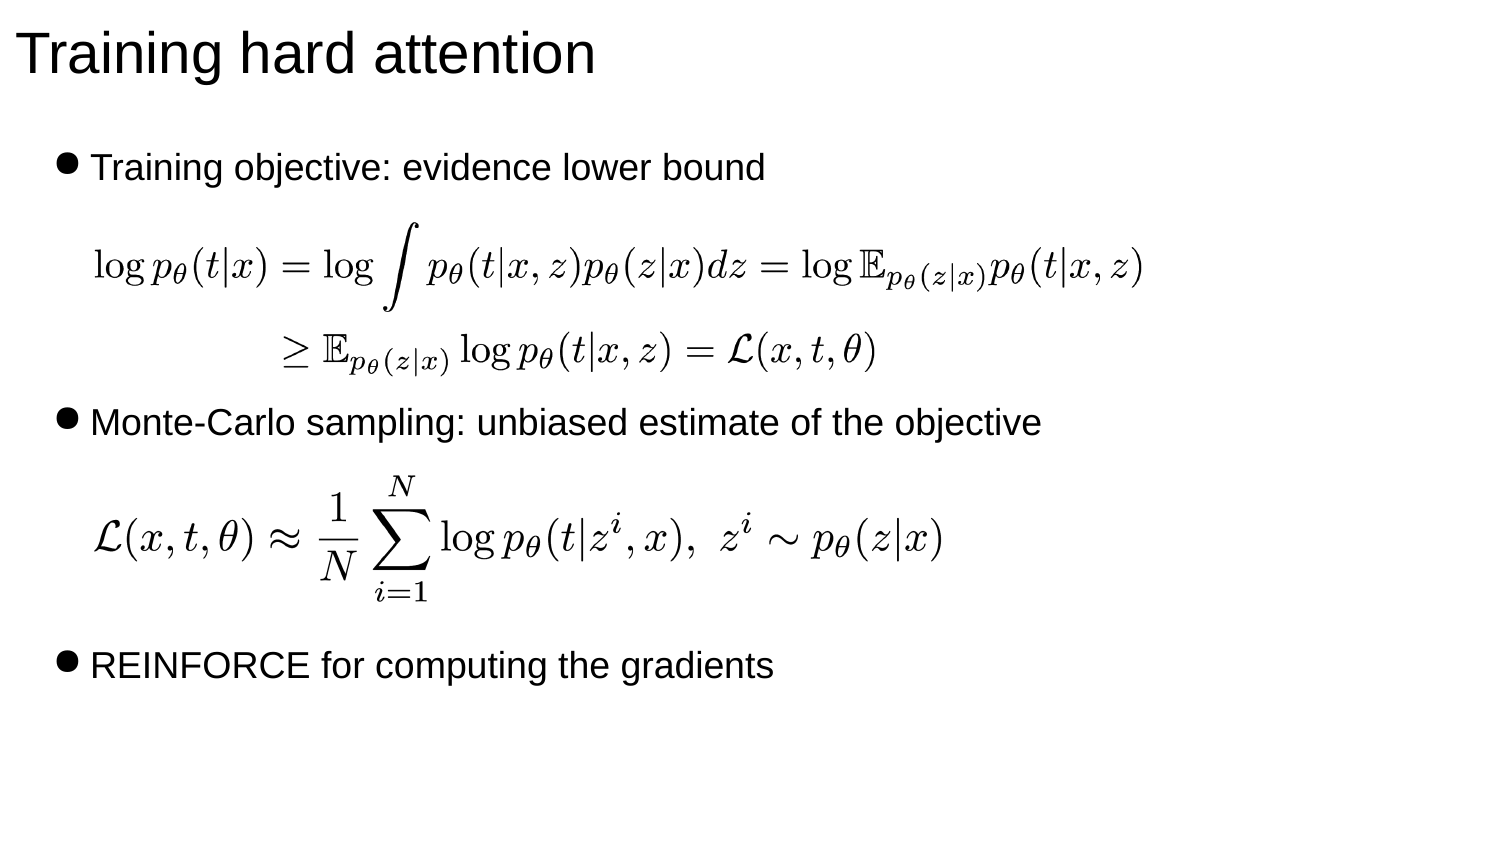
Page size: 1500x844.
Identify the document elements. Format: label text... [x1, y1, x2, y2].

title Training hard attention [0, 0, 1398, 94]
list Training objective: evidence lower bound Monte-Carlo sampling: unbiased estimate of the objective REINFORCE for computing the gradients [0, 121, 1449, 765]
picture [94, 475, 942, 602]
picture [94, 222, 1142, 377]
